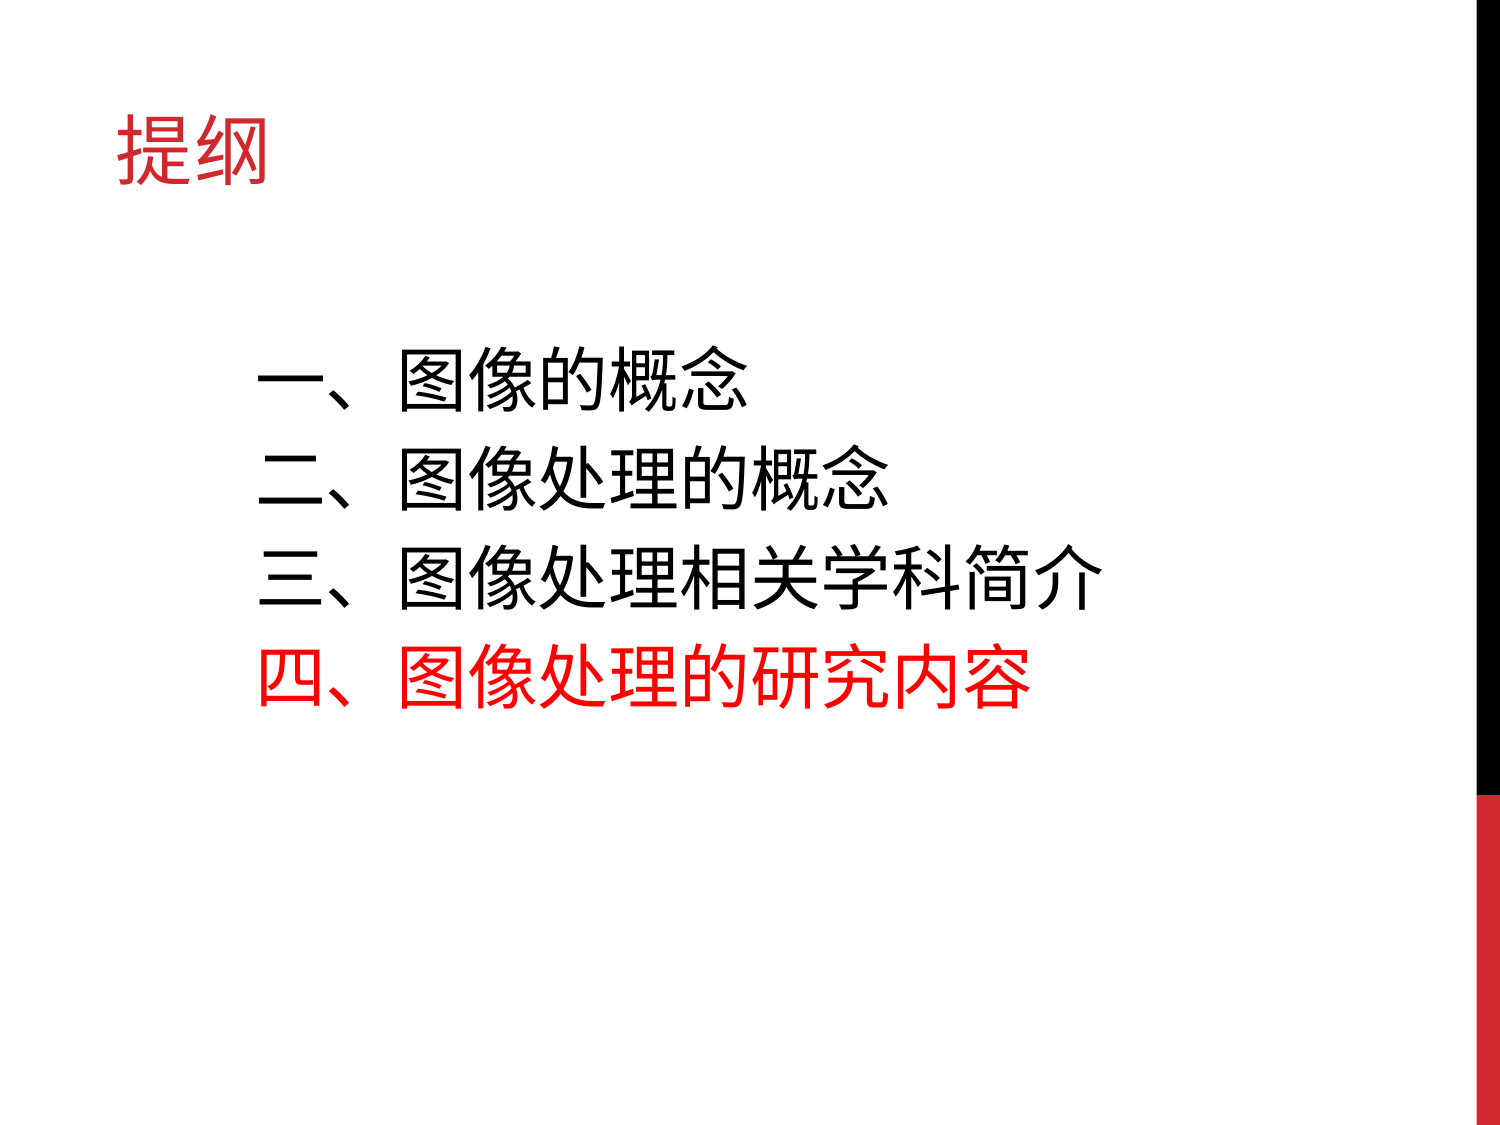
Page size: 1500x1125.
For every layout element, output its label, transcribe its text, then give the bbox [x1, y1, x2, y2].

text_box 提纲 [100, 95, 1500, 271]
text_box 一、图像的概念 二、图像处理的概念 三、图像处理相关学科简介 四、图像处理的研究内容 [240, 228, 1284, 667]
